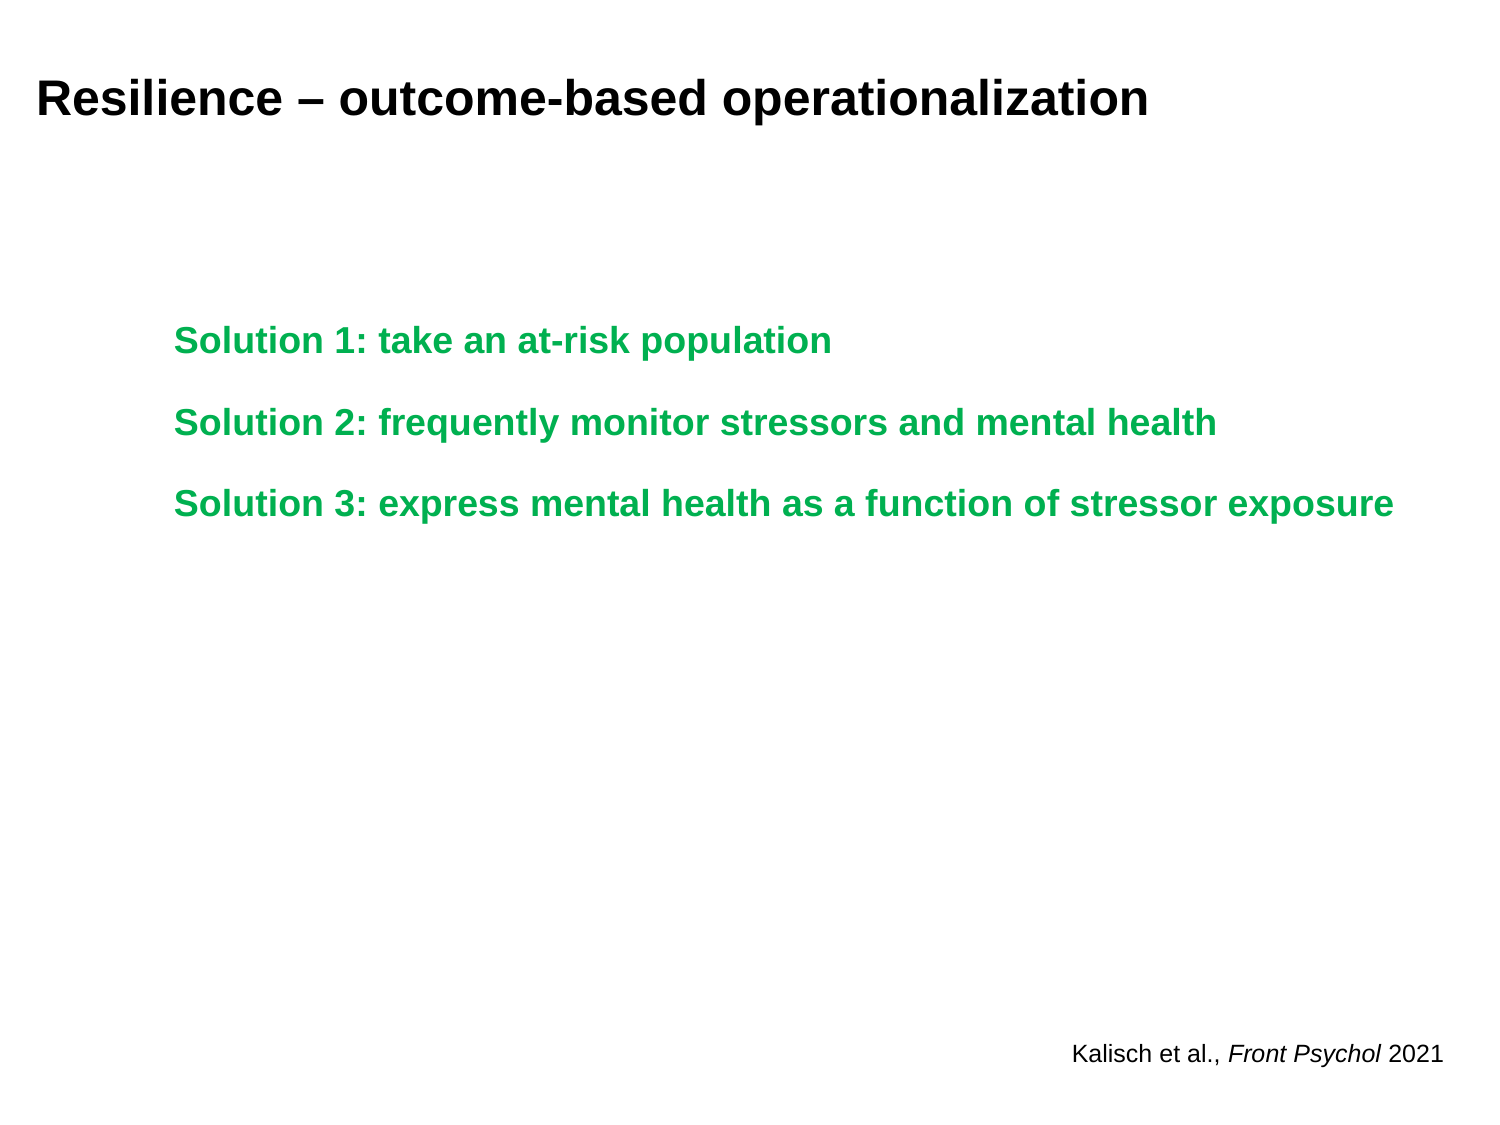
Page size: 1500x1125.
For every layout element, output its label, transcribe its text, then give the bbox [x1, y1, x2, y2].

text_box Solution 1: take an at-risk population Solution 2: frequently monitor stressors and mental health Solution 3: express mental health as a function of stressor exposure [159, 308, 1438, 532]
text_box Resilience – outcome-based operationalization [21, 58, 1472, 179]
text_box Kalisch et al., Front Psychol 2021 [1057, 1029, 1467, 1075]
